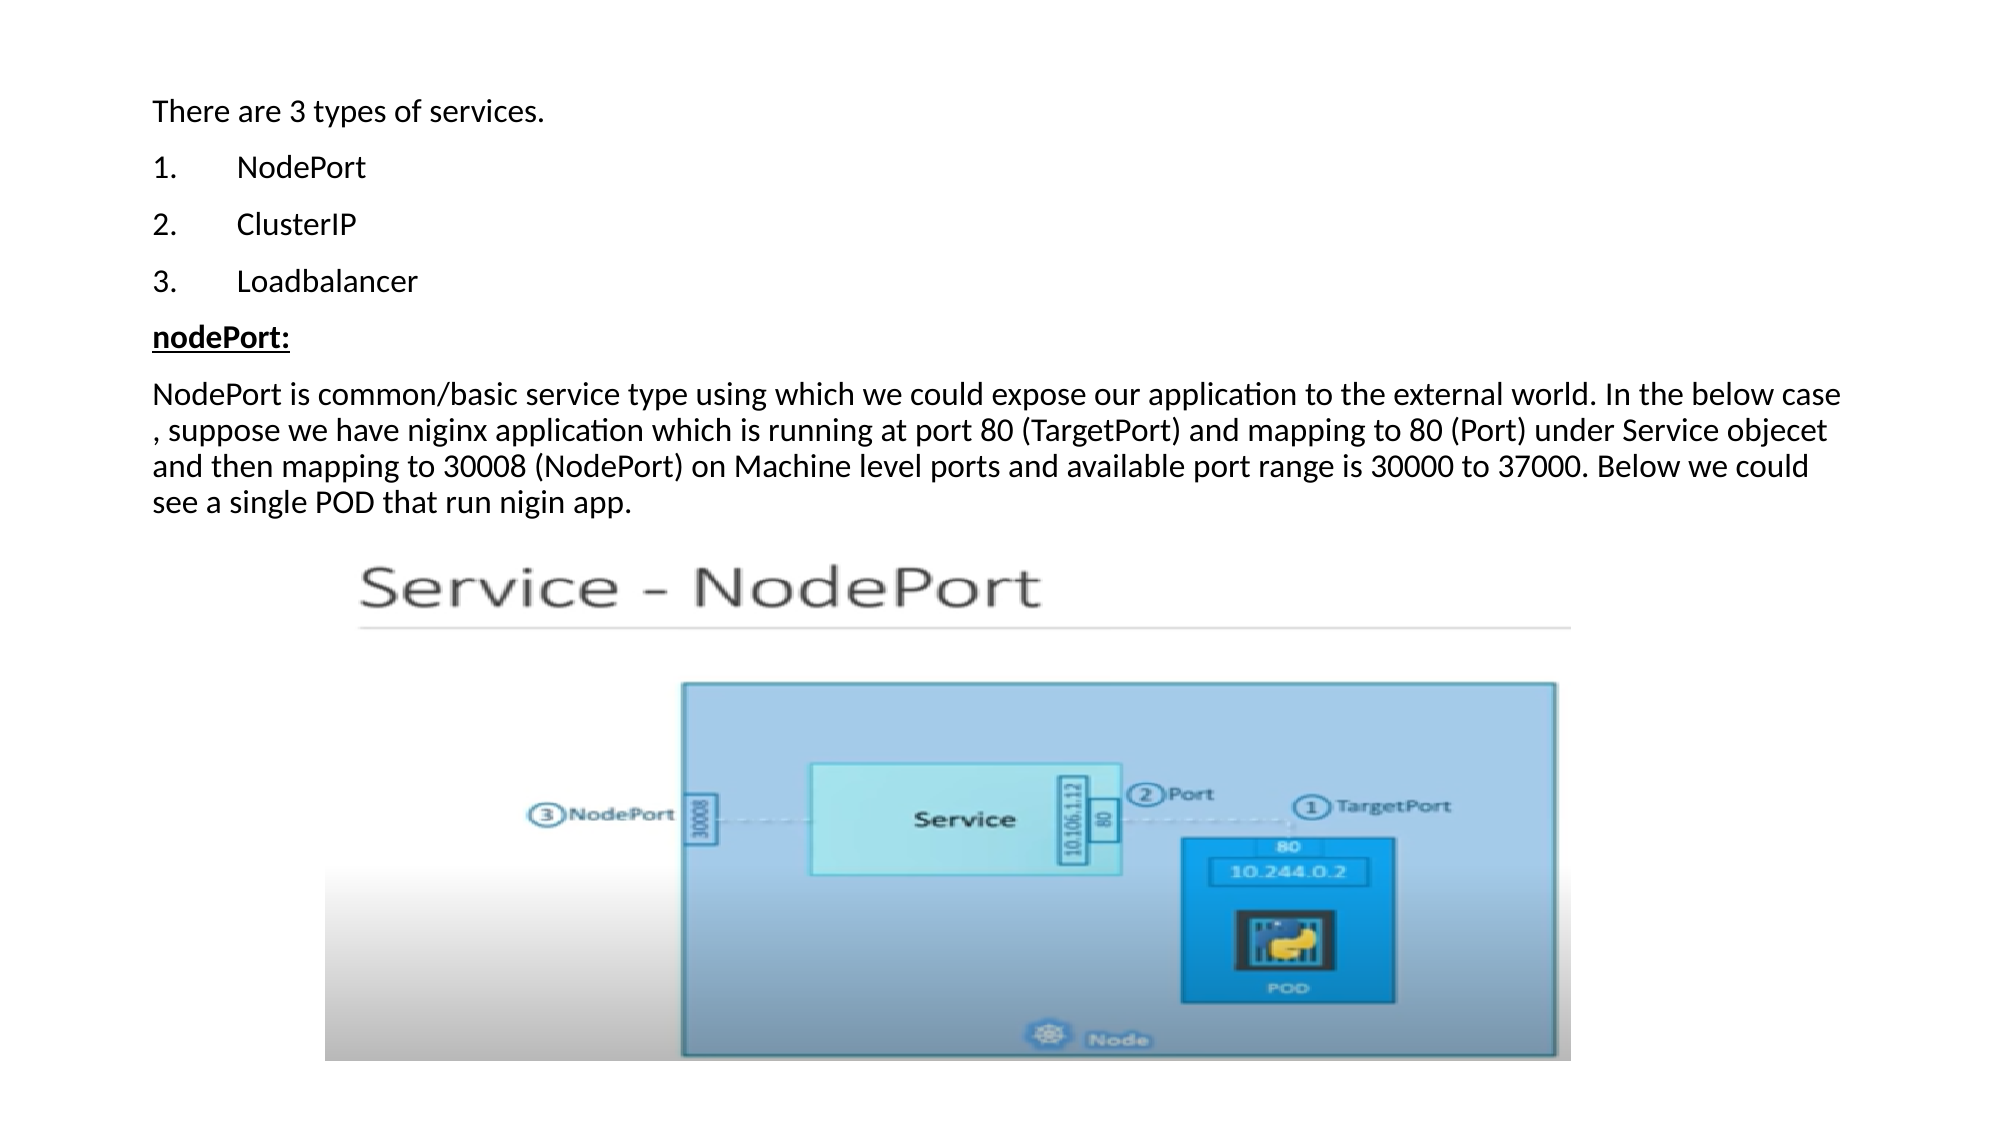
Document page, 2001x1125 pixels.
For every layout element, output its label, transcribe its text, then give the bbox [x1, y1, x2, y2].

picture [325, 562, 1571, 1062]
list There are 3 types of services. NodePort ClusterIP Loadbalancer nodePort: NodePort is common/basic service type using which we could expose our application to the external world. In the below case , suppose we have niginx application which is running at port 80 (TargetPort) and mapping to 80 (Port) under Service objecet and then mapping to 30008 (NodePort) on Machine level ports and available port range is 30000 to 37000. Below we could see a single POD that run nigin app. [137, 85, 1863, 1014]
